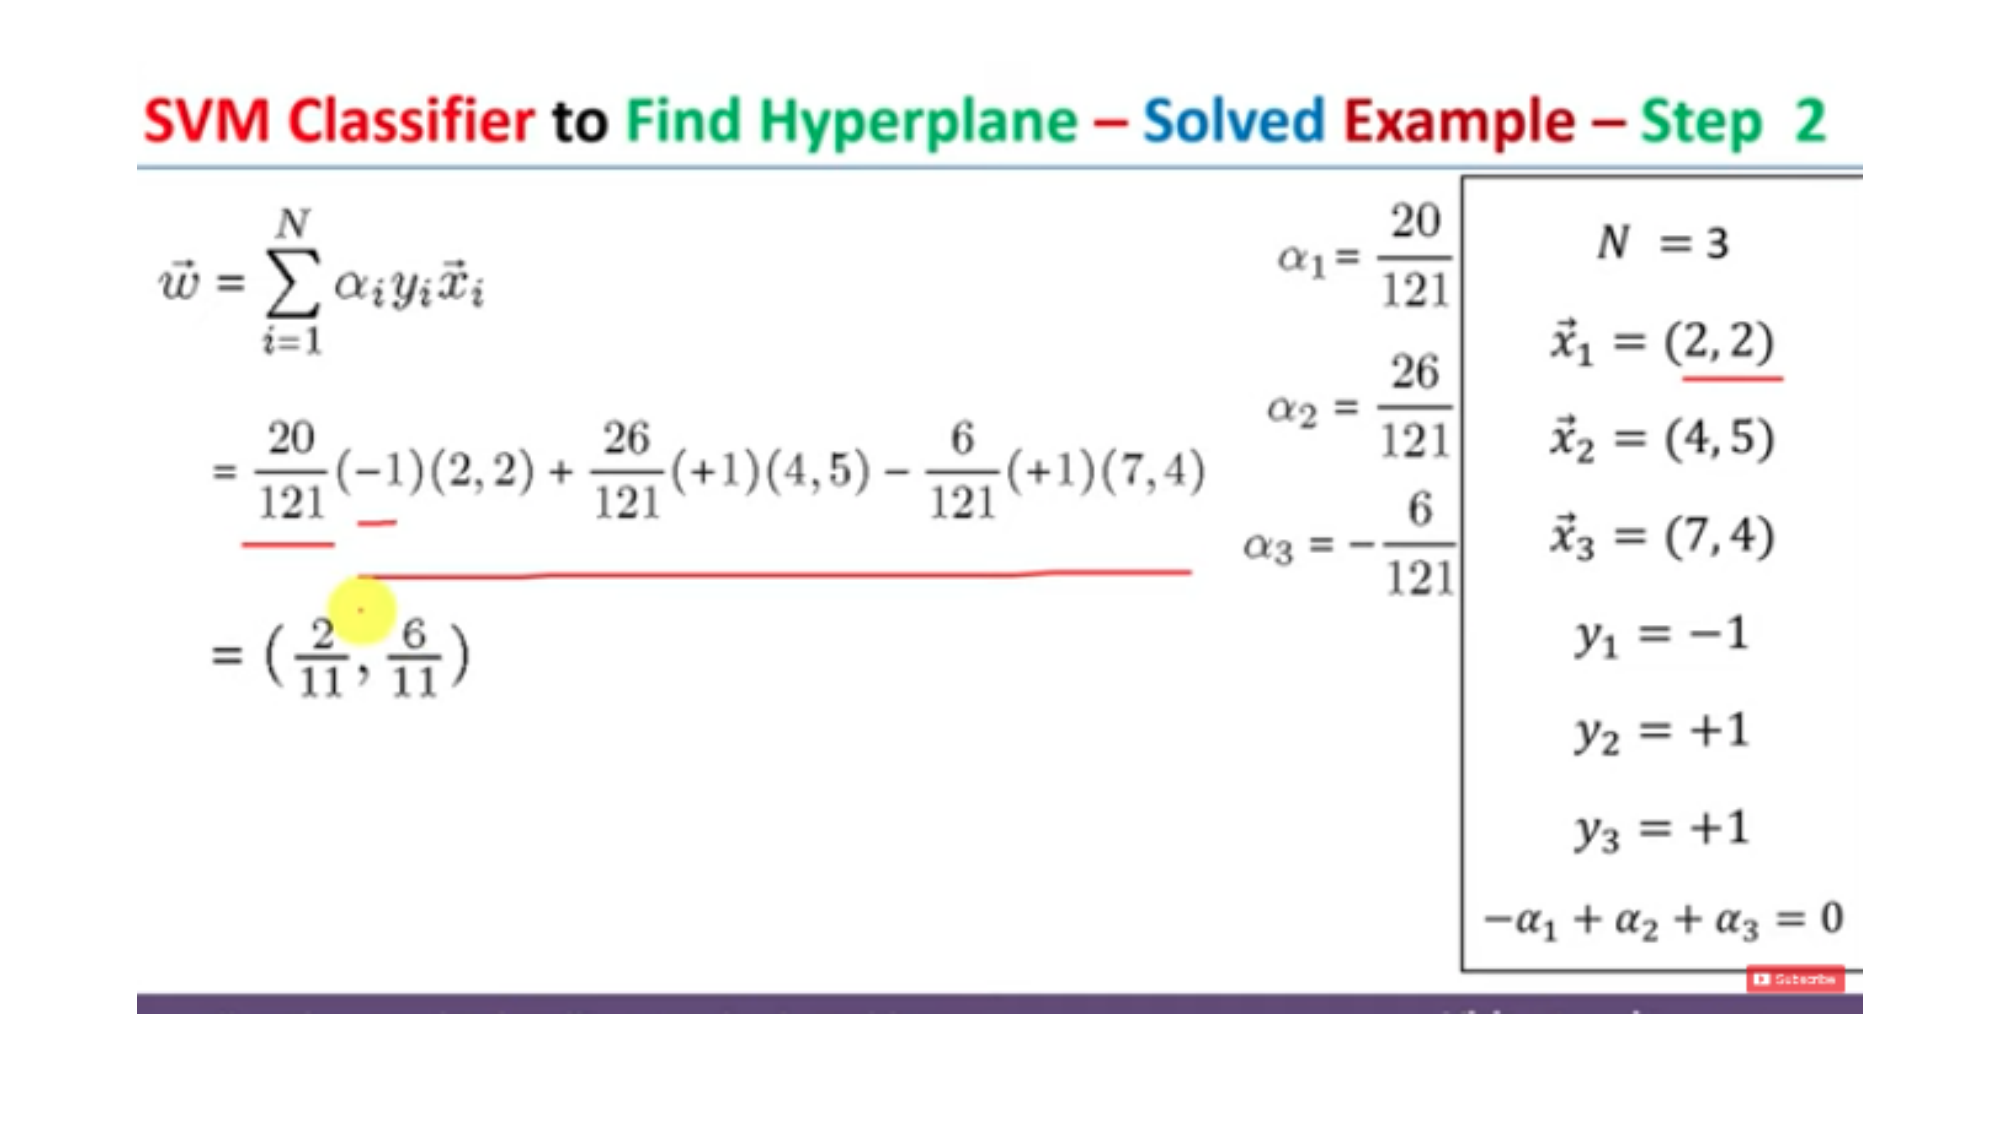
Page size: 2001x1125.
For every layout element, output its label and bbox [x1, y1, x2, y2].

list [137, 38, 1863, 1014]
